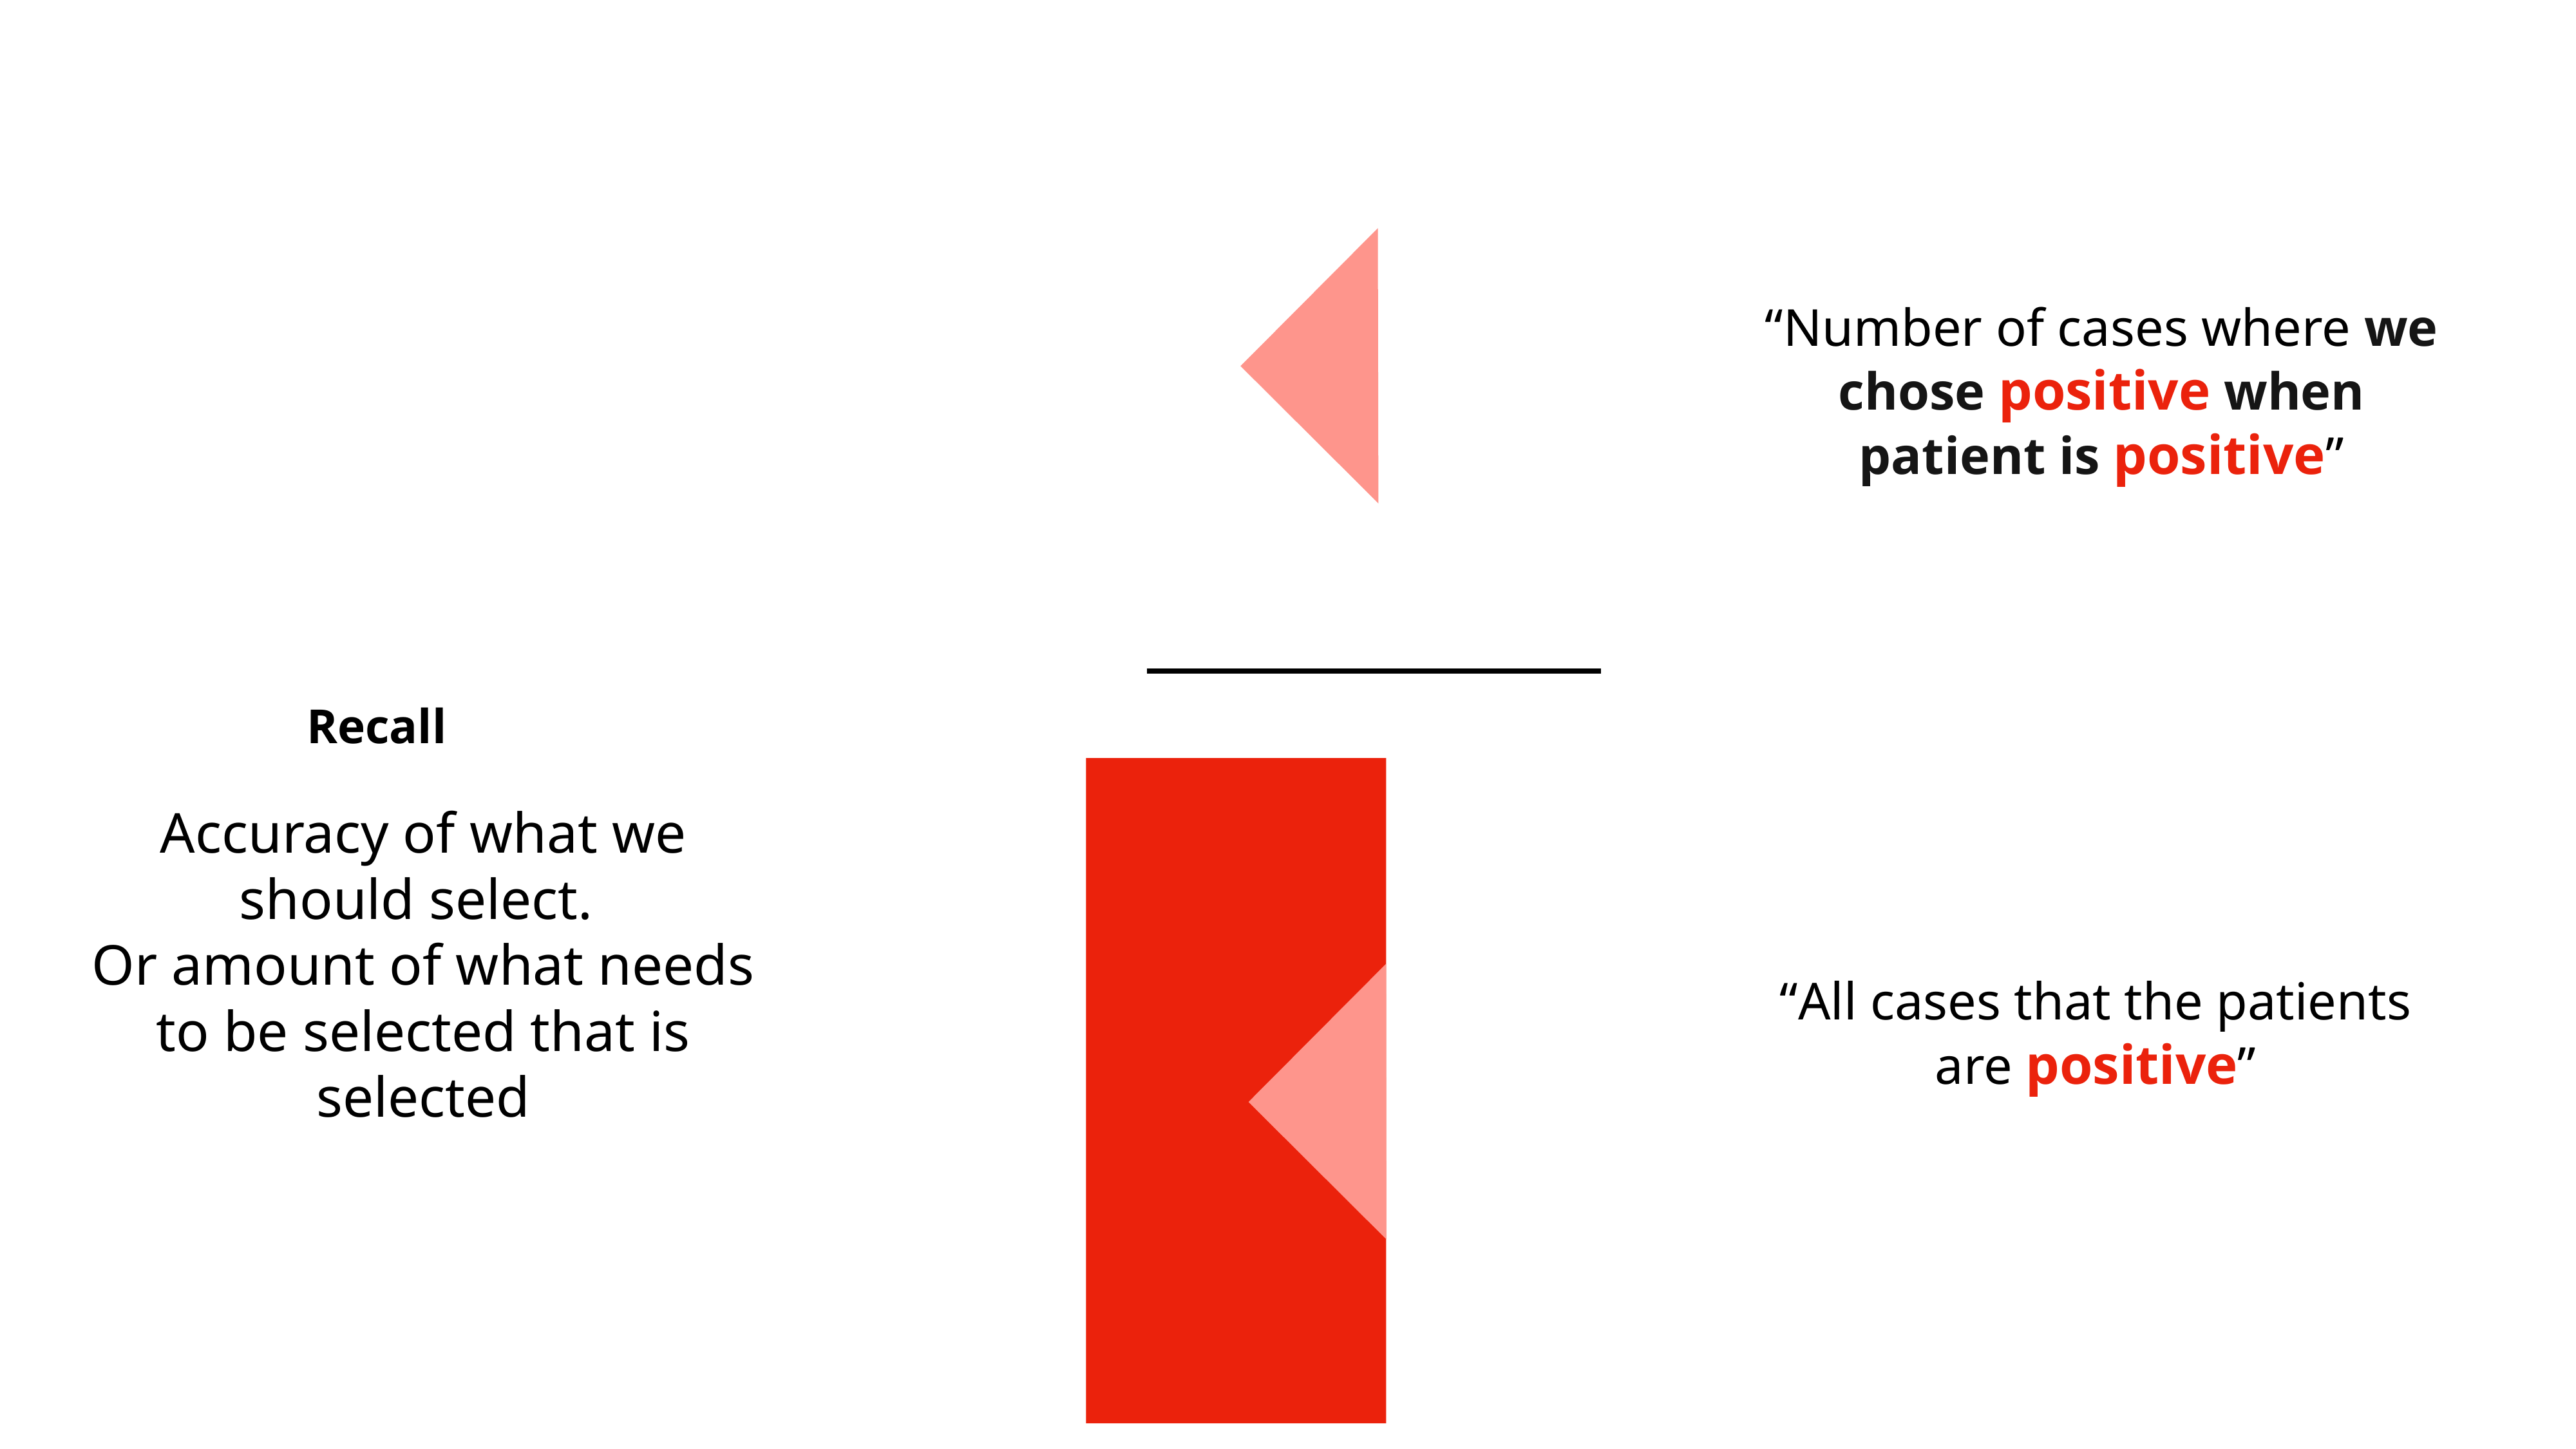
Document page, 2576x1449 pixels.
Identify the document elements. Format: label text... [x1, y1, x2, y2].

text_box [1240, 228, 1379, 504]
text_box Accuracy of what we should select. Or amount of what needs to be selected that is selected [77, 792, 770, 1133]
text_box [1086, 758, 1387, 1424]
text_box “Number of cases where we chose positive when patient is positive” [1752, 290, 2450, 491]
text_box Recall [301, 690, 452, 758]
text_box “All cases that the patients are positive” [1741, 963, 2450, 1101]
text_box [1248, 963, 1387, 1240]
